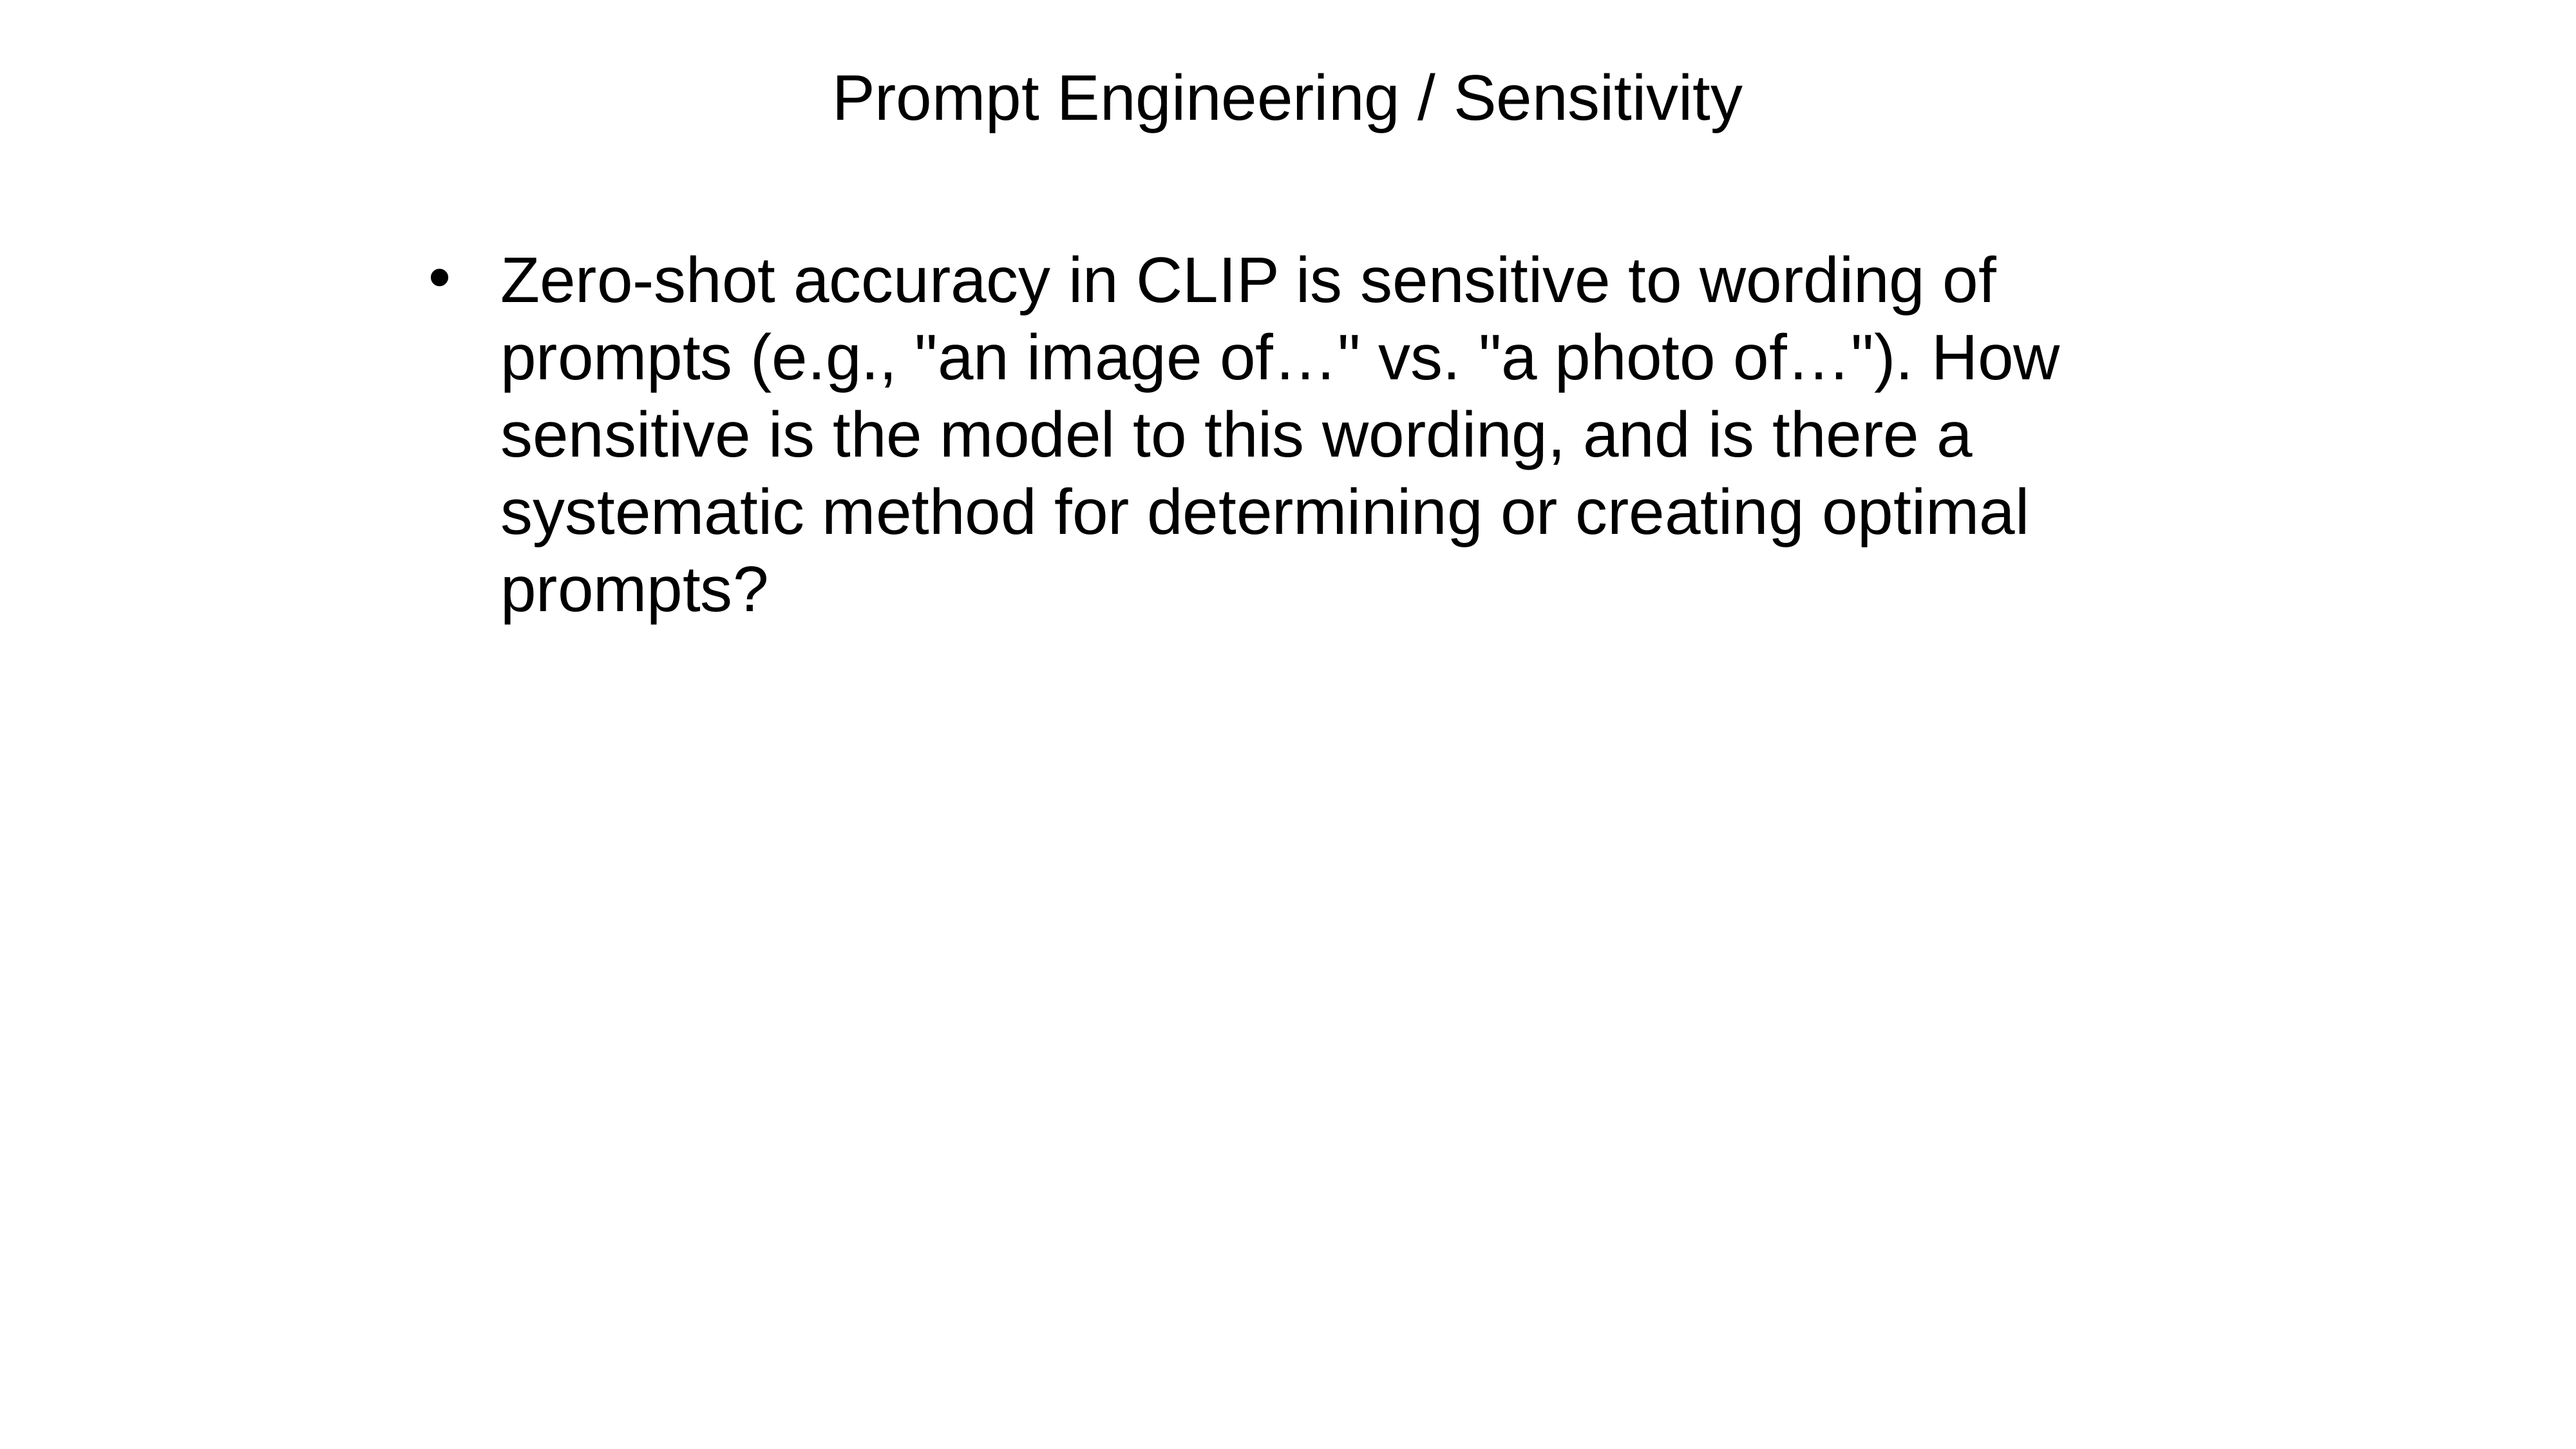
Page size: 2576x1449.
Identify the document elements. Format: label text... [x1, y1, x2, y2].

list Zero-shot accuracy in CLIP is sensitive to wording of prompts (e.g., "an image of…" vs. "a photo of…"). How sensitive is the model to this wording, and is there a systematic method for determining or creating optimal prompts? [418, 228, 2158, 1295]
title Prompt Engineering / Sensitivity [418, 0, 2158, 189]
